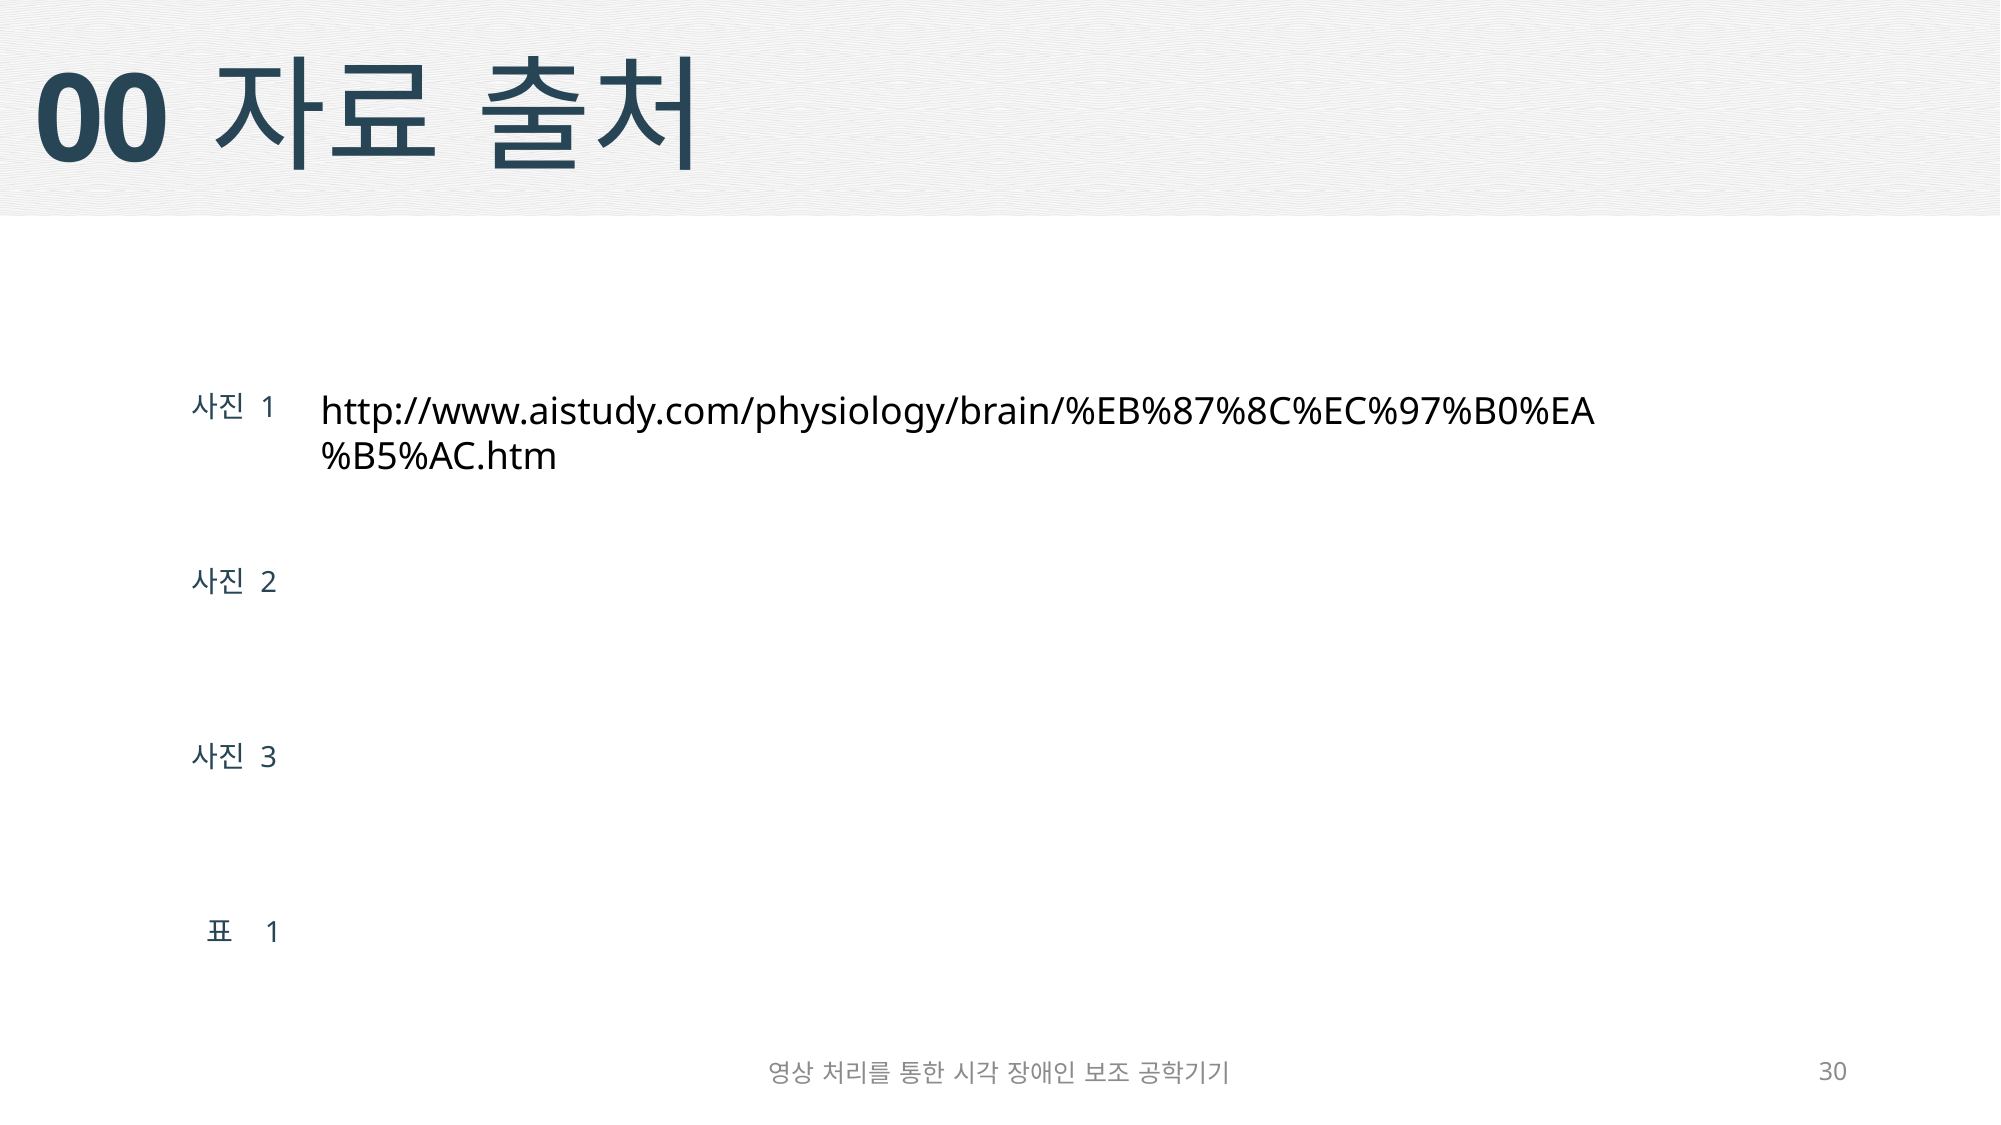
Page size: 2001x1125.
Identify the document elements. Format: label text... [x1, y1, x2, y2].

text_box [0, 0, 2000, 217]
text_box 00 [19, 31, 213, 194]
text_box 사진 1 사진 2 사진 3 표 1 [176, 381, 306, 956]
slide_number 30 [1412, 1042, 1863, 1103]
footer 영상 처리를 통한 시각 장애인 보조 공학기기 [662, 1042, 1338, 1103]
text_box http://www.aistudy.com/physiology/brain/%EB%87%8C%EC%97%B0%EA%B5%AC.htm [305, 379, 1844, 485]
text_box 자료 출처 [196, 27, 1953, 193]
